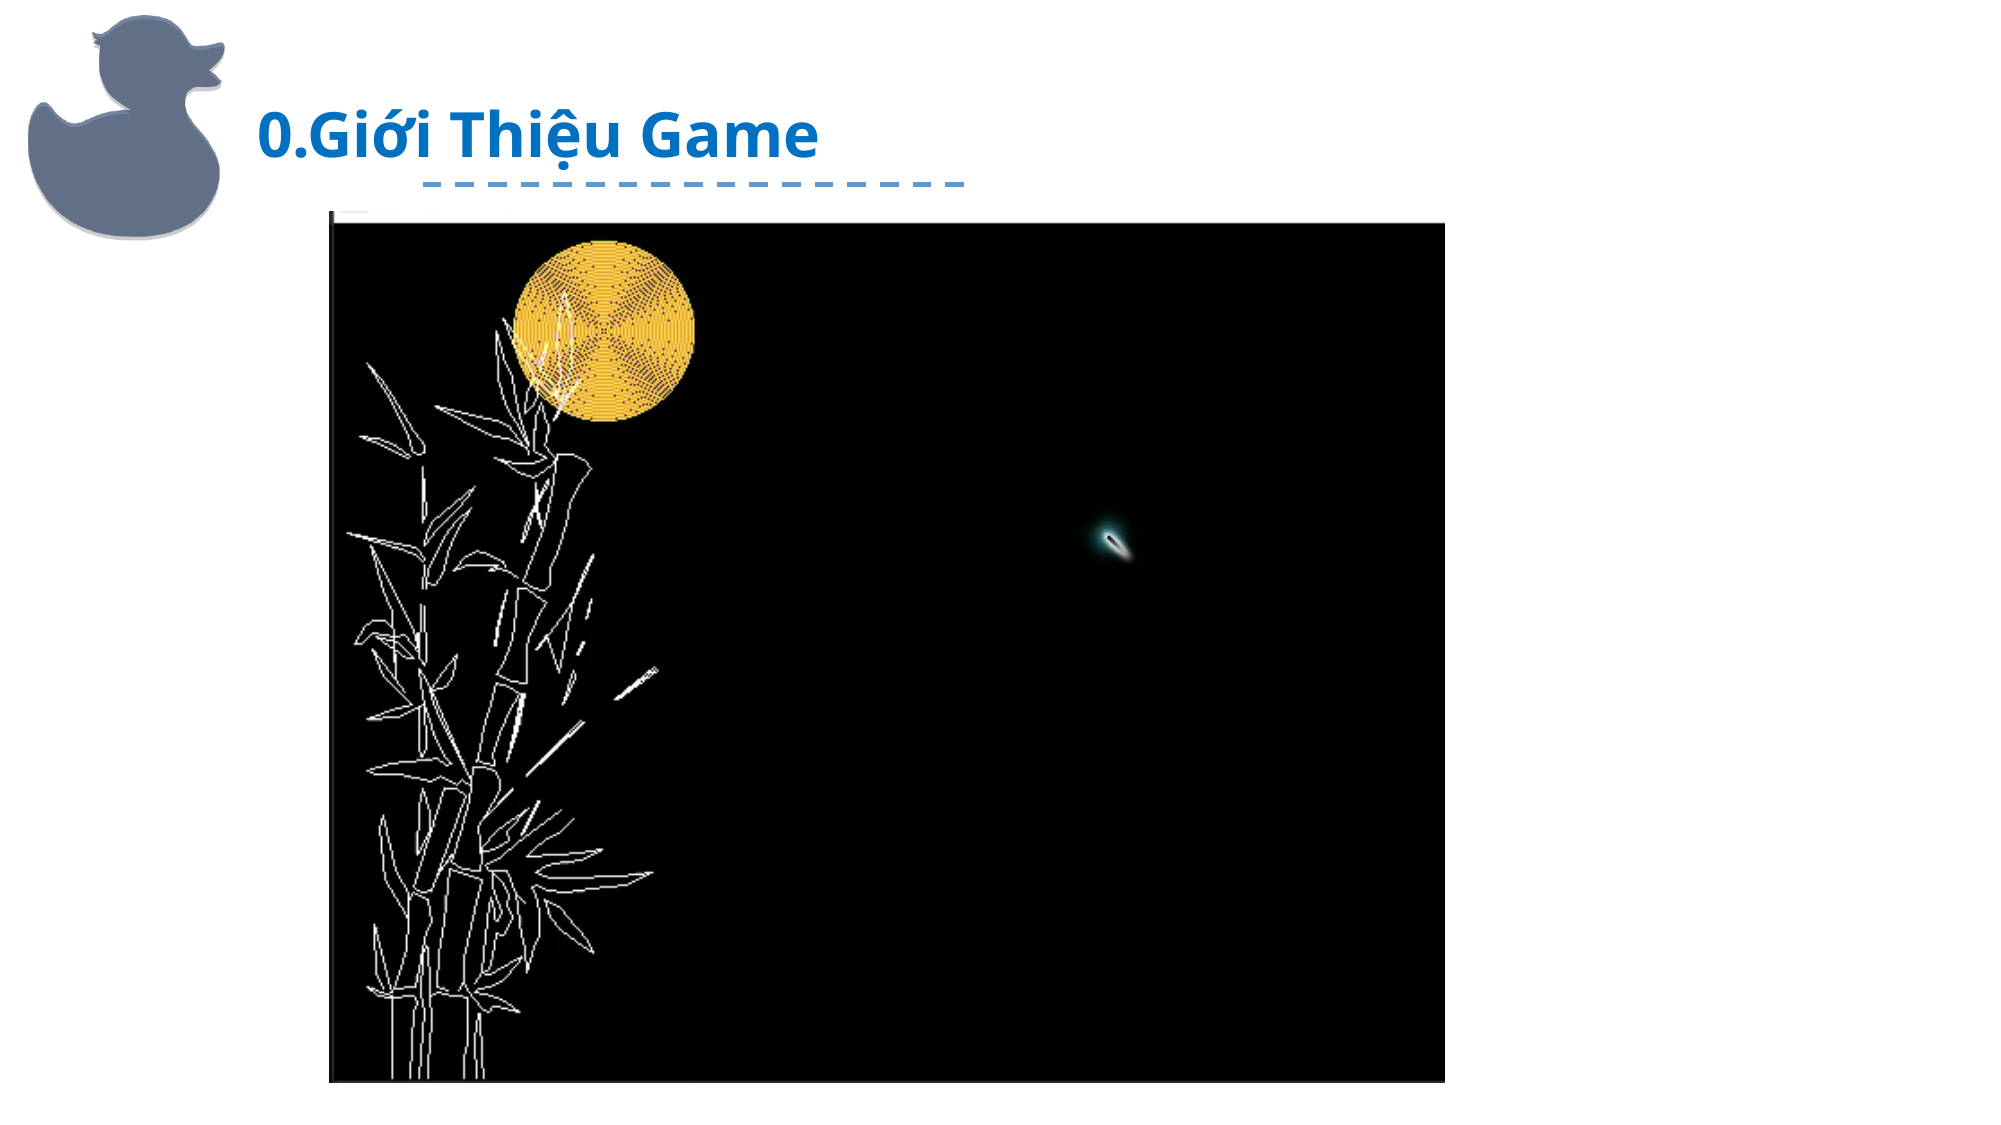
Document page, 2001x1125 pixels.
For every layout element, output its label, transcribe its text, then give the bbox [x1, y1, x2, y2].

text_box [328, 210, 1446, 1084]
picture [0, 0, 252, 252]
text_box 0.Giới Thiệu Game [252, 72, 1623, 185]
